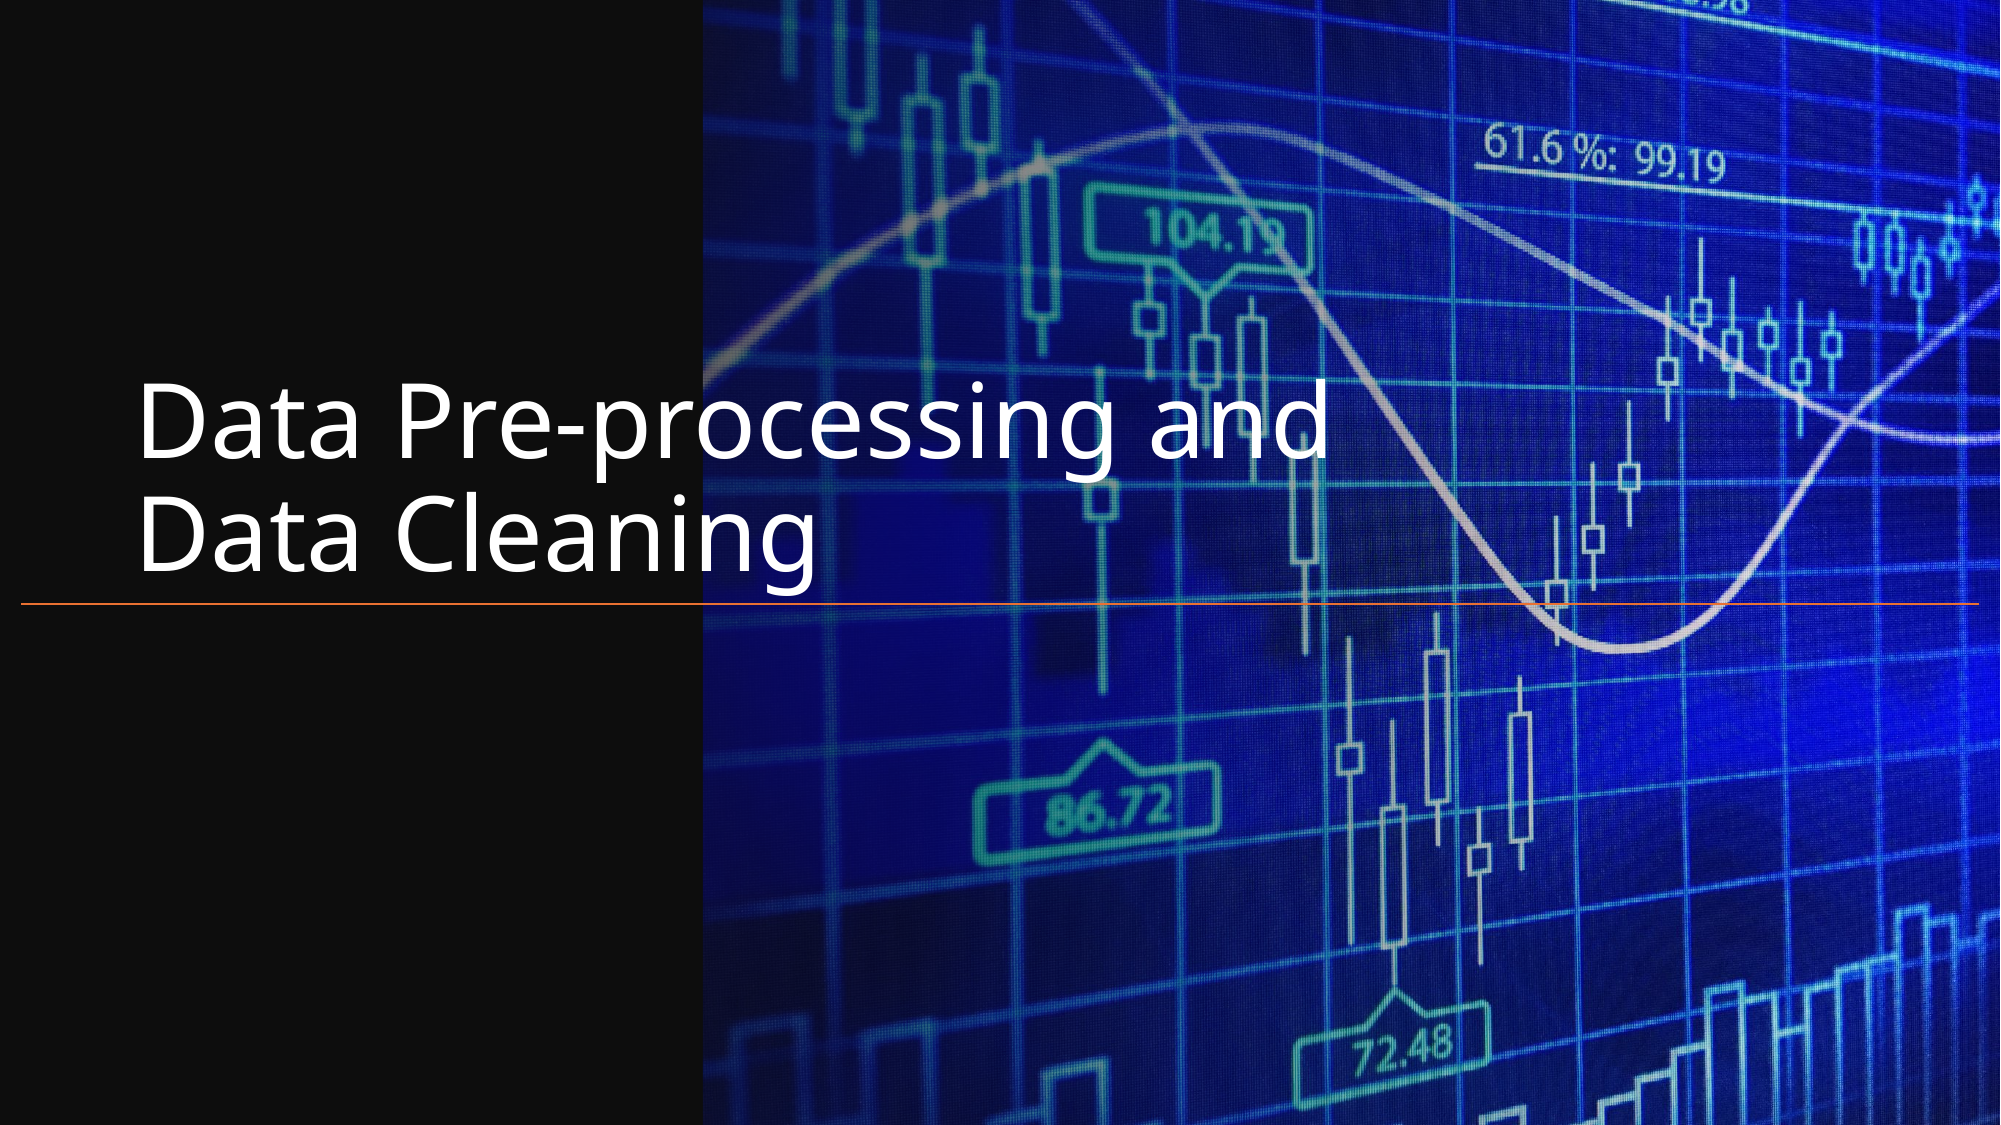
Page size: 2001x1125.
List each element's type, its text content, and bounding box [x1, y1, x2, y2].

title Data Pre-processing and Data Cleaning [119, 182, 702, 602]
picture [702, 0, 2000, 1125]
text_box [0, 0, 702, 1125]
